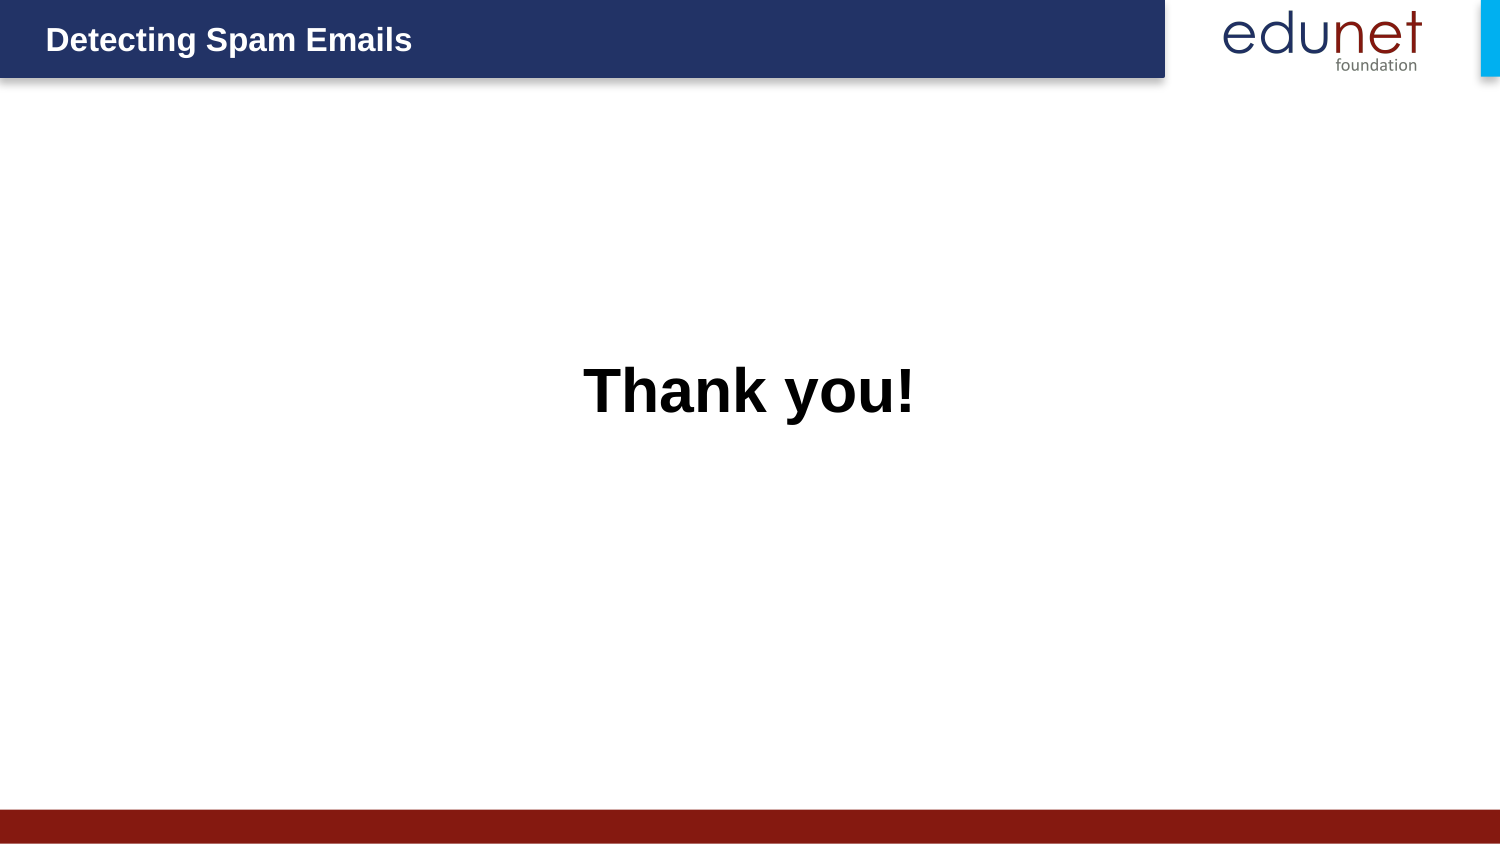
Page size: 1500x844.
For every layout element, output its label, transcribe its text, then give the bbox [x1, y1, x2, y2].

picture [1219, 8, 1424, 75]
text_box Thank you! [518, 334, 982, 422]
